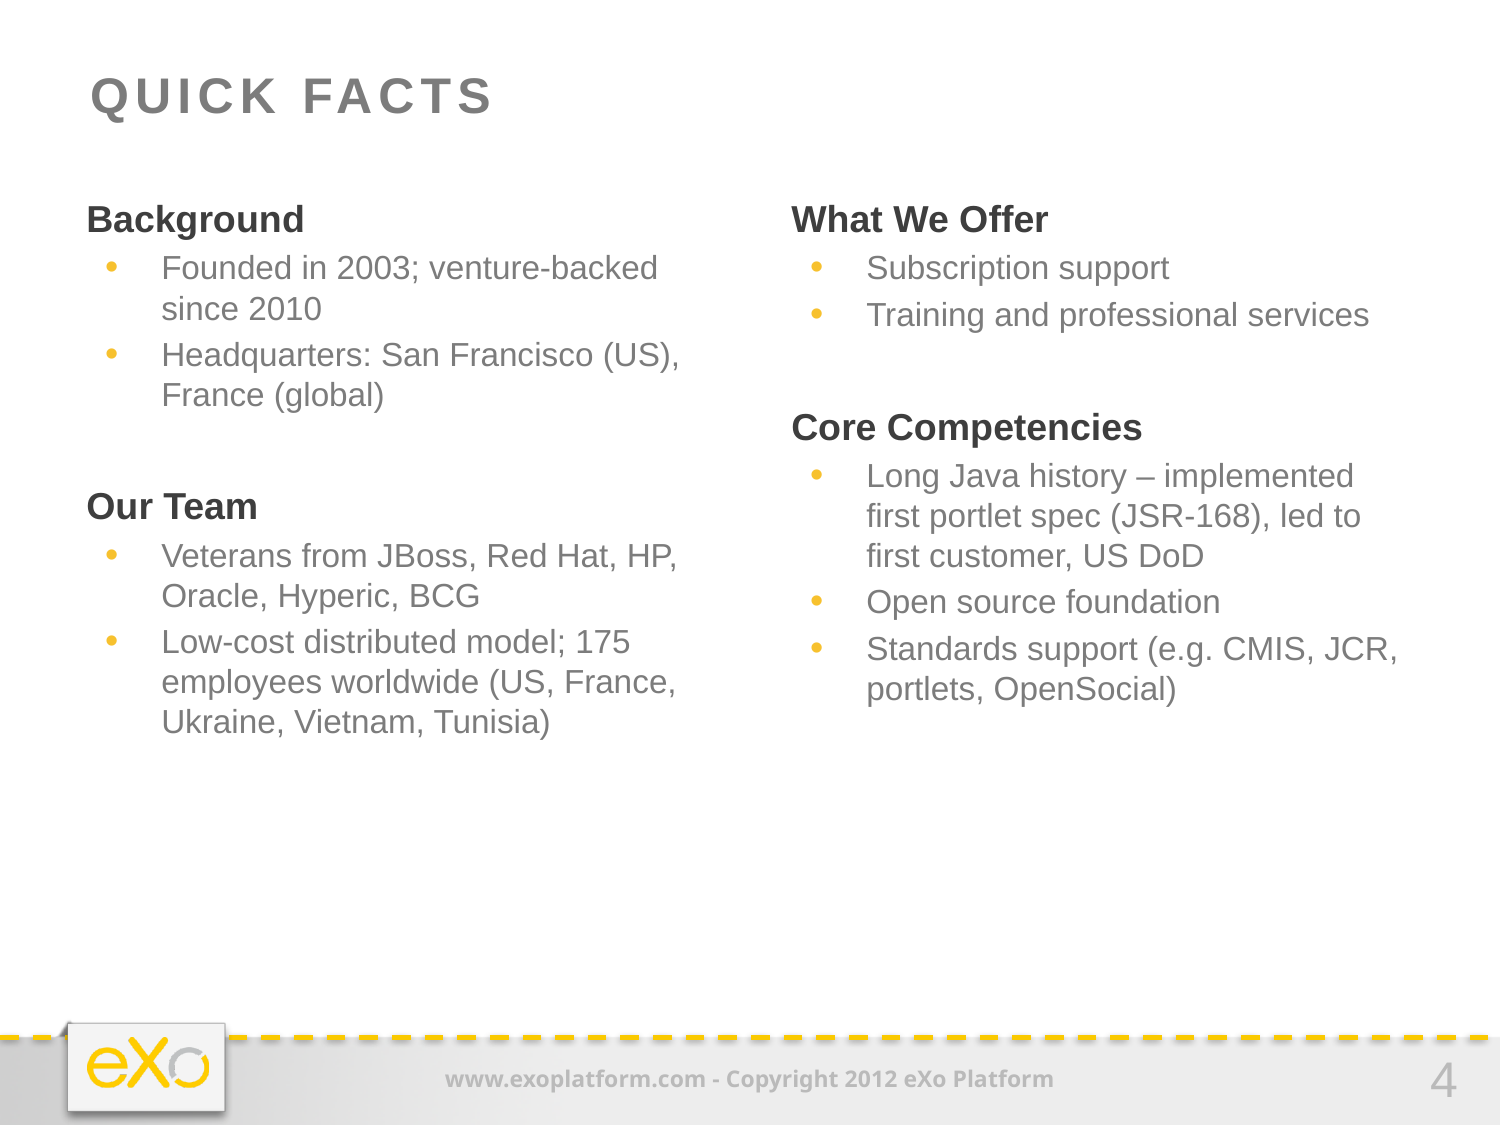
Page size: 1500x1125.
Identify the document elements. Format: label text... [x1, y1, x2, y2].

list What We Offer Subscription support Training and professional services Core Competencies Long Java history – implemented first portlet spec (JSR-168), led to first customer, US DoD Open source foundation Standards support (e.g. CMIS, JCR, portlets, OpenSocial) [720, 187, 1425, 1013]
list Background Founded in 2003; venture-backed since 2010 Headquarters: San Francisco (US), France (global) Our Team Veterans from JBoss, Red Hat, HP, Oracle, Hyperic, BCG Low-cost distributed model; 175 employees worldwide (US, France, Ukraine, Vietnam, Tunisia) [15, 187, 720, 1013]
title Quick Facts [75, 37, 1425, 150]
picture [0, 1010, 1500, 1125]
